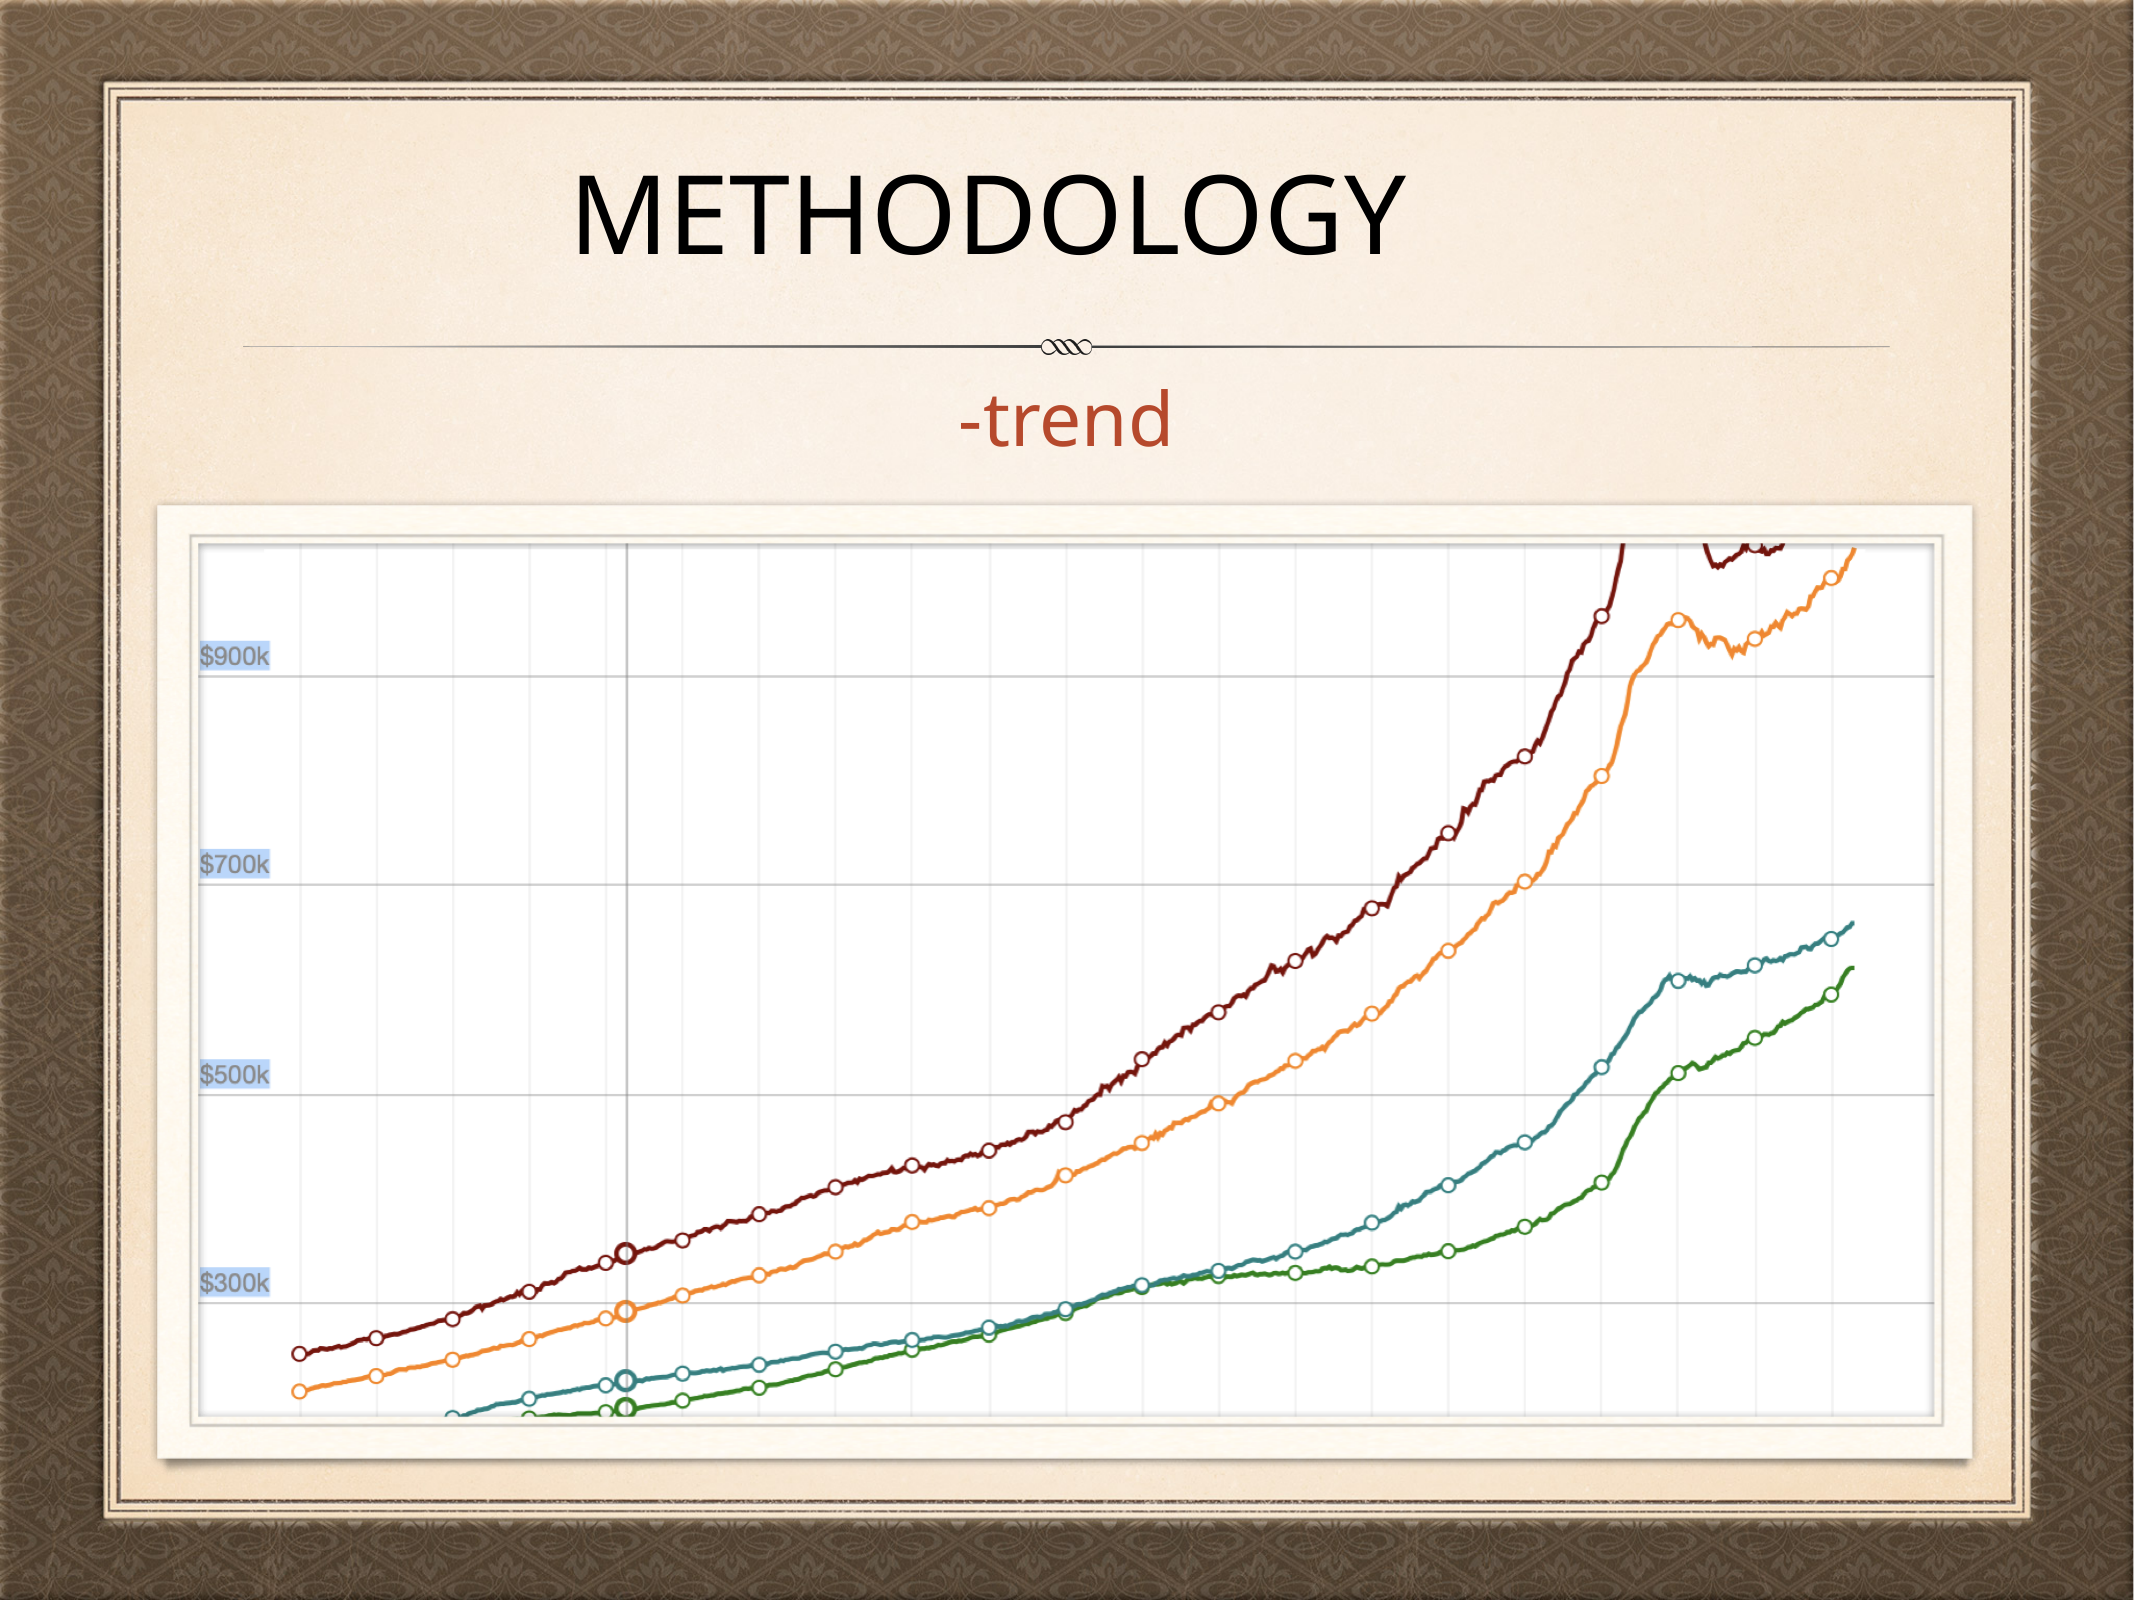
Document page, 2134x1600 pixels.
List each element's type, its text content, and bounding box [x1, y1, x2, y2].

picture [0, 0, 2134, 1600]
list -trend [182, 372, 1951, 480]
text_box methodology [183, 137, 1793, 309]
